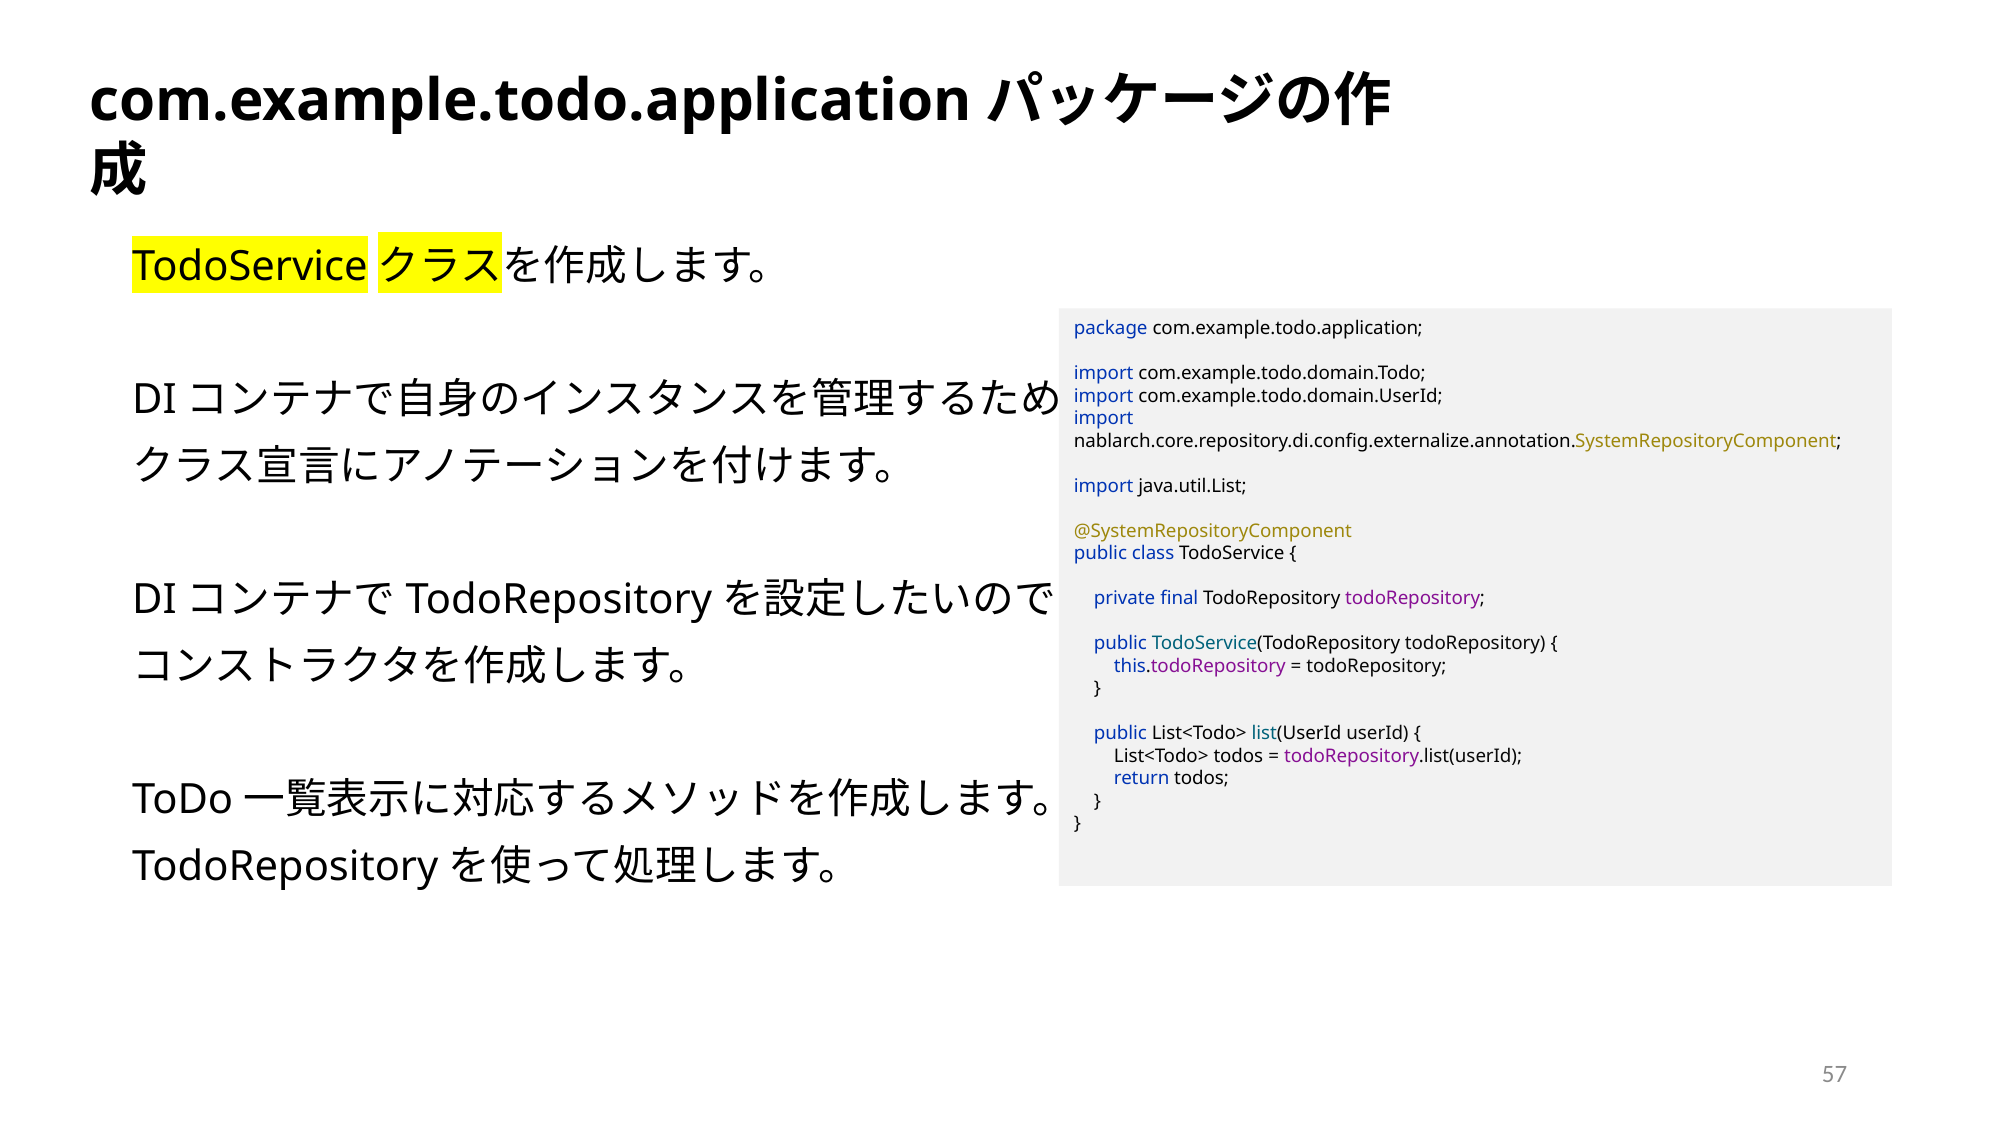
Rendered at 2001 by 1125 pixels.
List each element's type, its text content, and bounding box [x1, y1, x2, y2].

slide_number 57 [1412, 1042, 1863, 1103]
text_box com.example.todo.applicationパッケージの作成 [74, 54, 1454, 210]
text_box package com.example.todo.application; import com.example.todo.domain.Todo; import com.example.todo.domain.UserId; import nablarch.core.repository.di.config.externalize.annotation.SystemRepositoryComponent; import java.util.List; @SystemRepositoryComponent public class TodoService { private final TodoRepository todoRepository; public TodoService(TodoRepository todoRepository) { this.todoRepository = todoRepository; } public List<Todo> list(UserId userId) { List<Todo> todos = todoRepository.list(userId); return todos; } } [1058, 308, 1892, 886]
text_box TodoServiceクラスを作成します。 DIコンテナで自身のインスタンスを管理するため クラス宣言にアノテーションを付けます。 DIコンテナでTodoRepositoryを設定したいので コンストラクタを作成します。 ToDo一覧表示に対応するメソッドを作成します。 TodoRepositoryを使って処理します。 [117, 214, 1904, 897]
